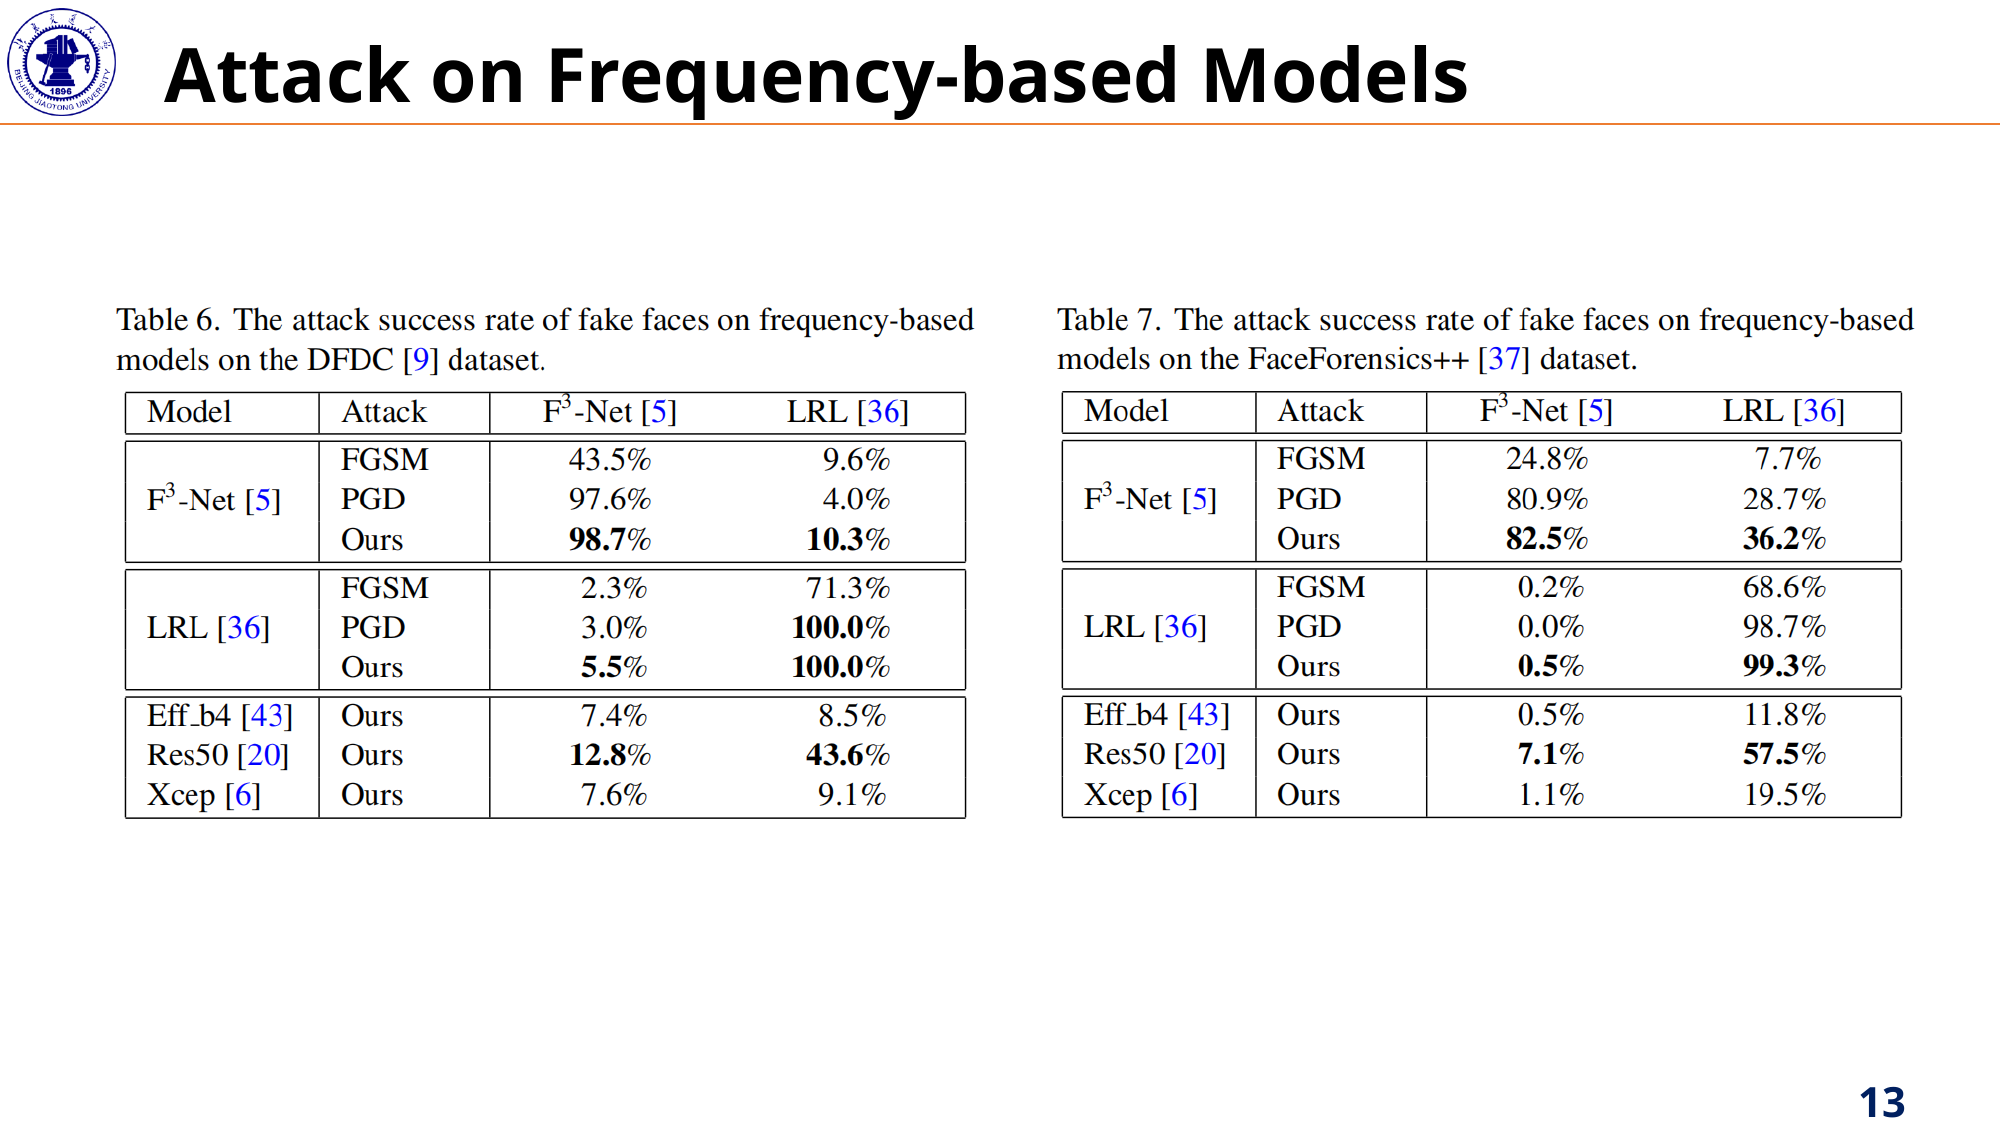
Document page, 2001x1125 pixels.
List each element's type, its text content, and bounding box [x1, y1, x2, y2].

text_box Attack on Frequency-based Models [130, 20, 1961, 126]
picture [1047, 281, 1920, 829]
picture [7, 8, 116, 116]
picture [106, 263, 980, 862]
